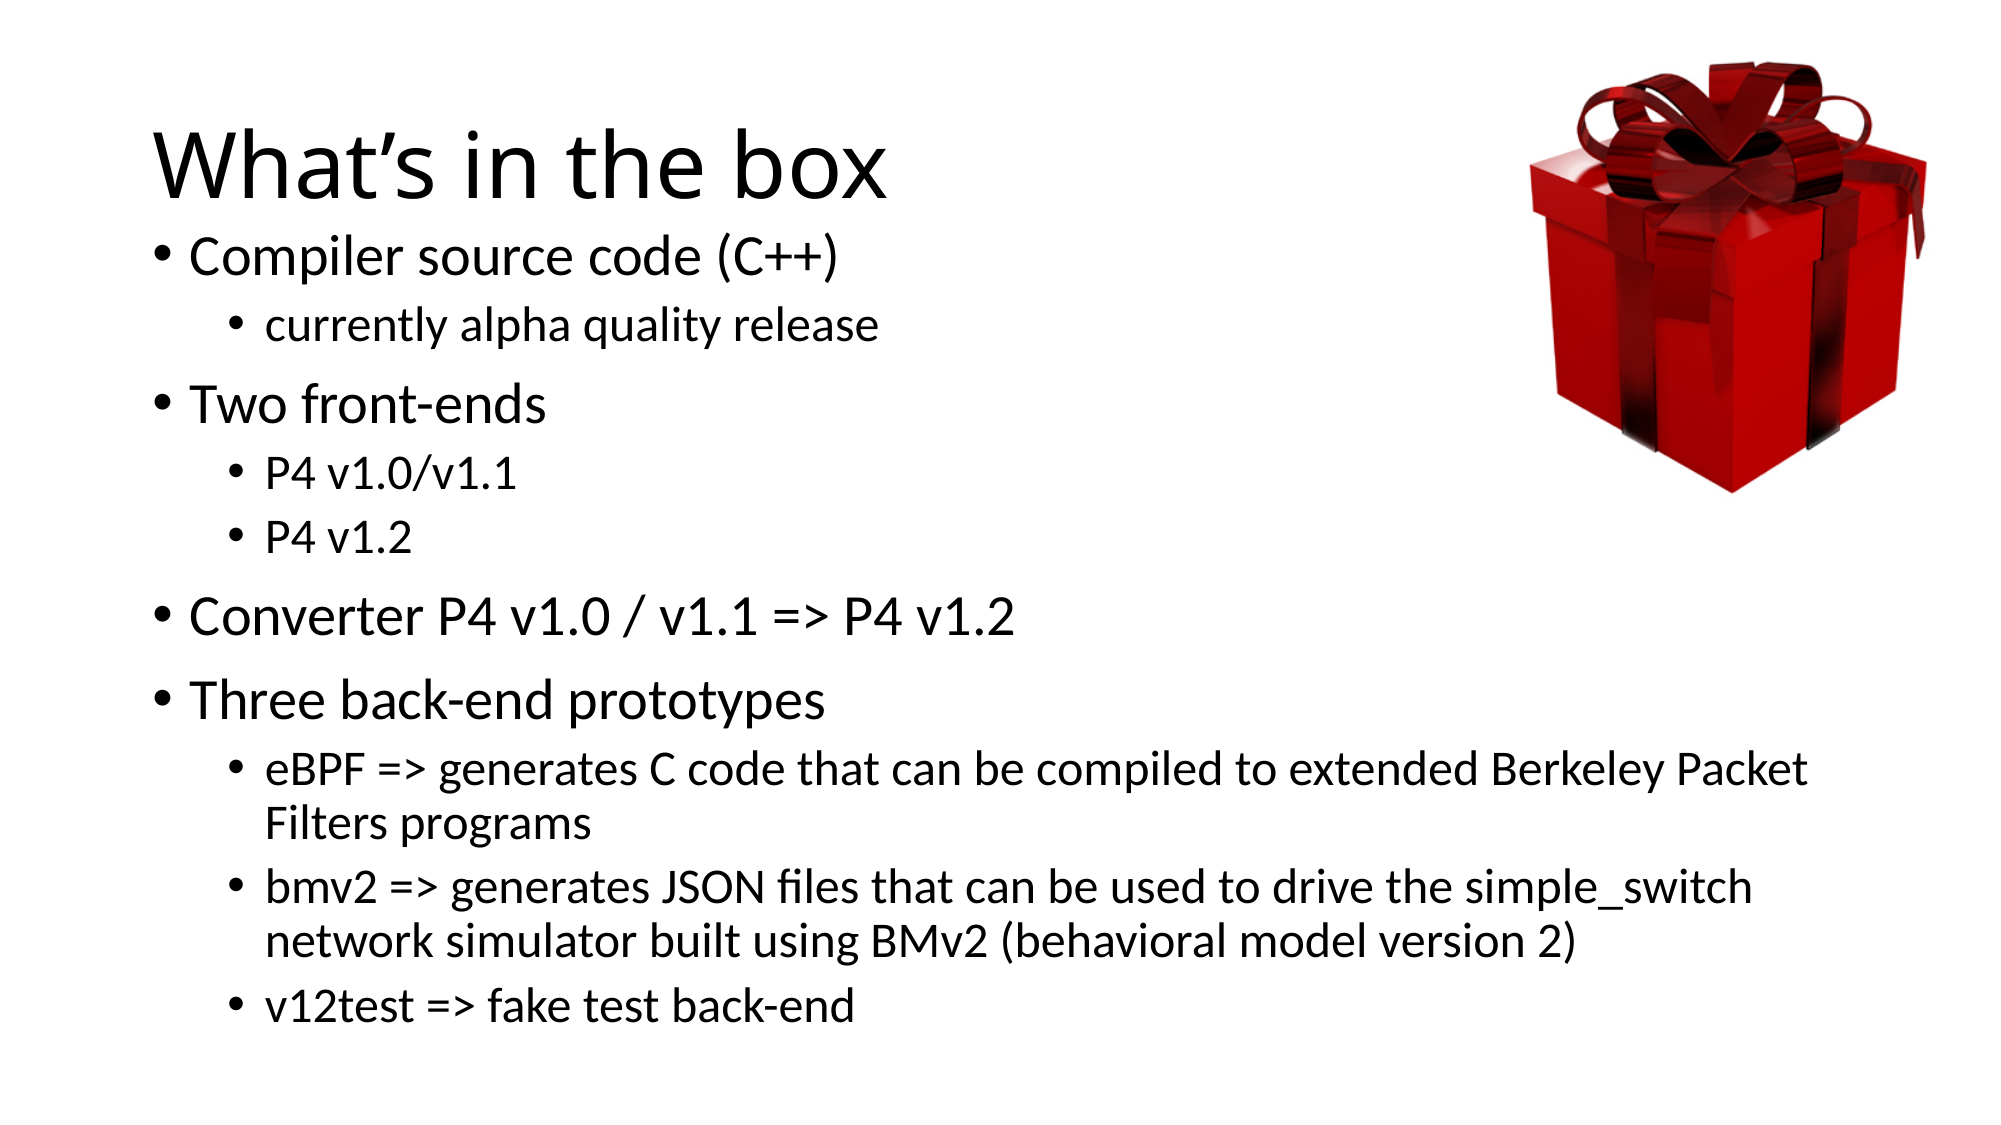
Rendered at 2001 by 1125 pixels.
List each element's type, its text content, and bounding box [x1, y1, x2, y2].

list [1459, 0, 2000, 530]
text_box Compiler source code (C++) currently alpha quality release Two front-ends P4 v1.0/v1.1 P4 v1.2 Converter P4 v1.0 / v1.1 => P4 v1.2 Three back-end prototypes eBPF => generates C code that can be compiled to extended Berkeley Packet Filters programs bmv2 => generates JSON files that can be used to drive the simple_switch network simulator built using BMv2 (behavioral model version 2) v12test => fake test back-end [137, 217, 1863, 1107]
title What’s in the box [137, 59, 1459, 217]
